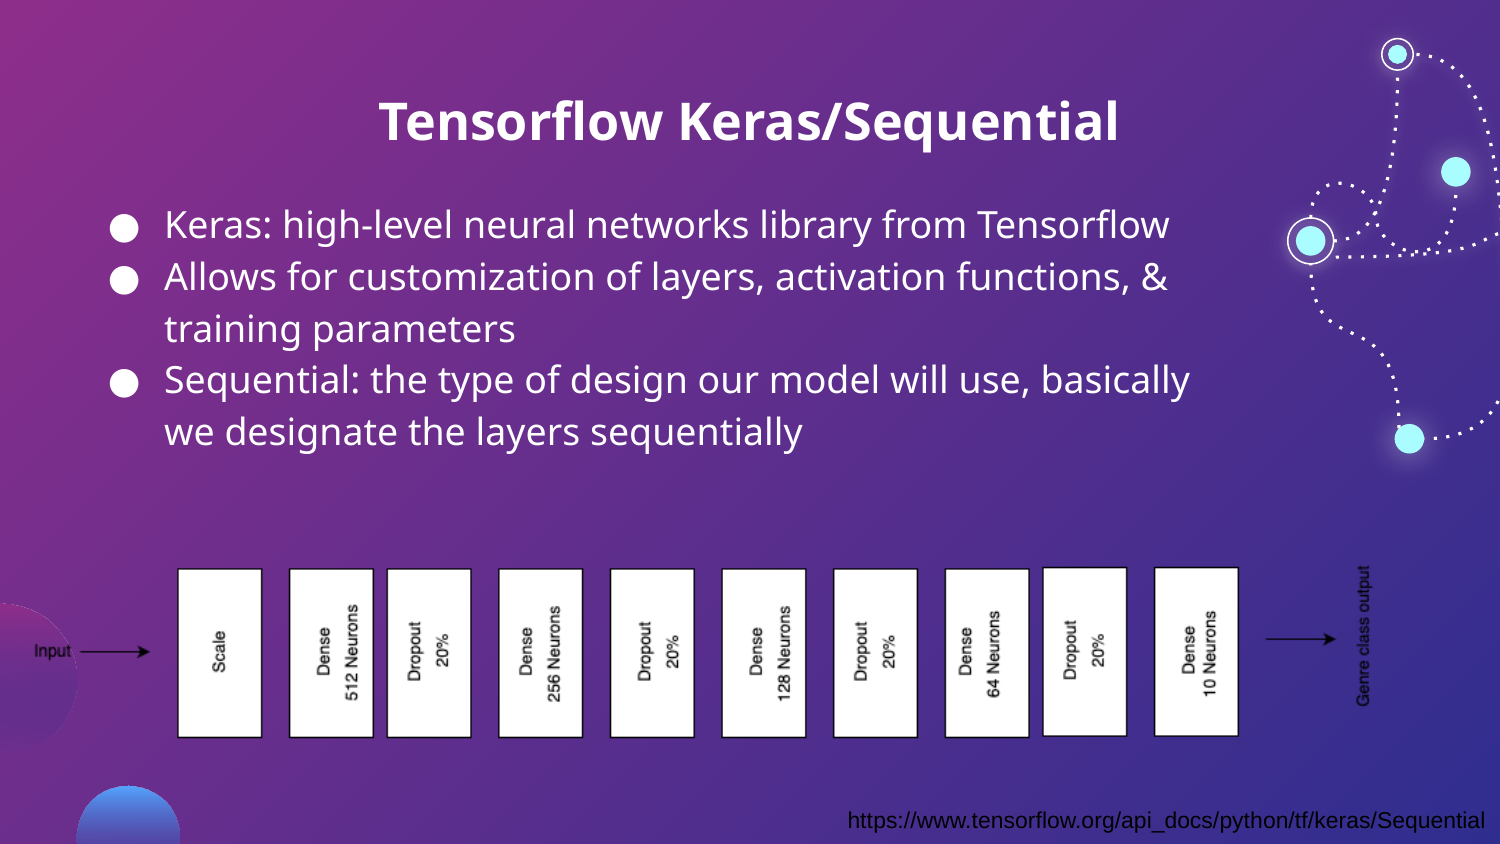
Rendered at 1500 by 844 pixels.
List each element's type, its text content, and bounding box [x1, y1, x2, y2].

picture [24, 553, 1476, 744]
text_box https://www.tensorflow.org/api_docs/python/tf/keras/Sequential [832, 791, 1500, 844]
text_box Keras: high-level neural networks library from Tensorflow Allows for customization of layers, activation functions, & training parameters Sequential: the type of design our model will use, basically we designate the layers sequentially [74, 179, 1249, 506]
title Tensorflow Keras/Sequential [118, 72, 1382, 167]
